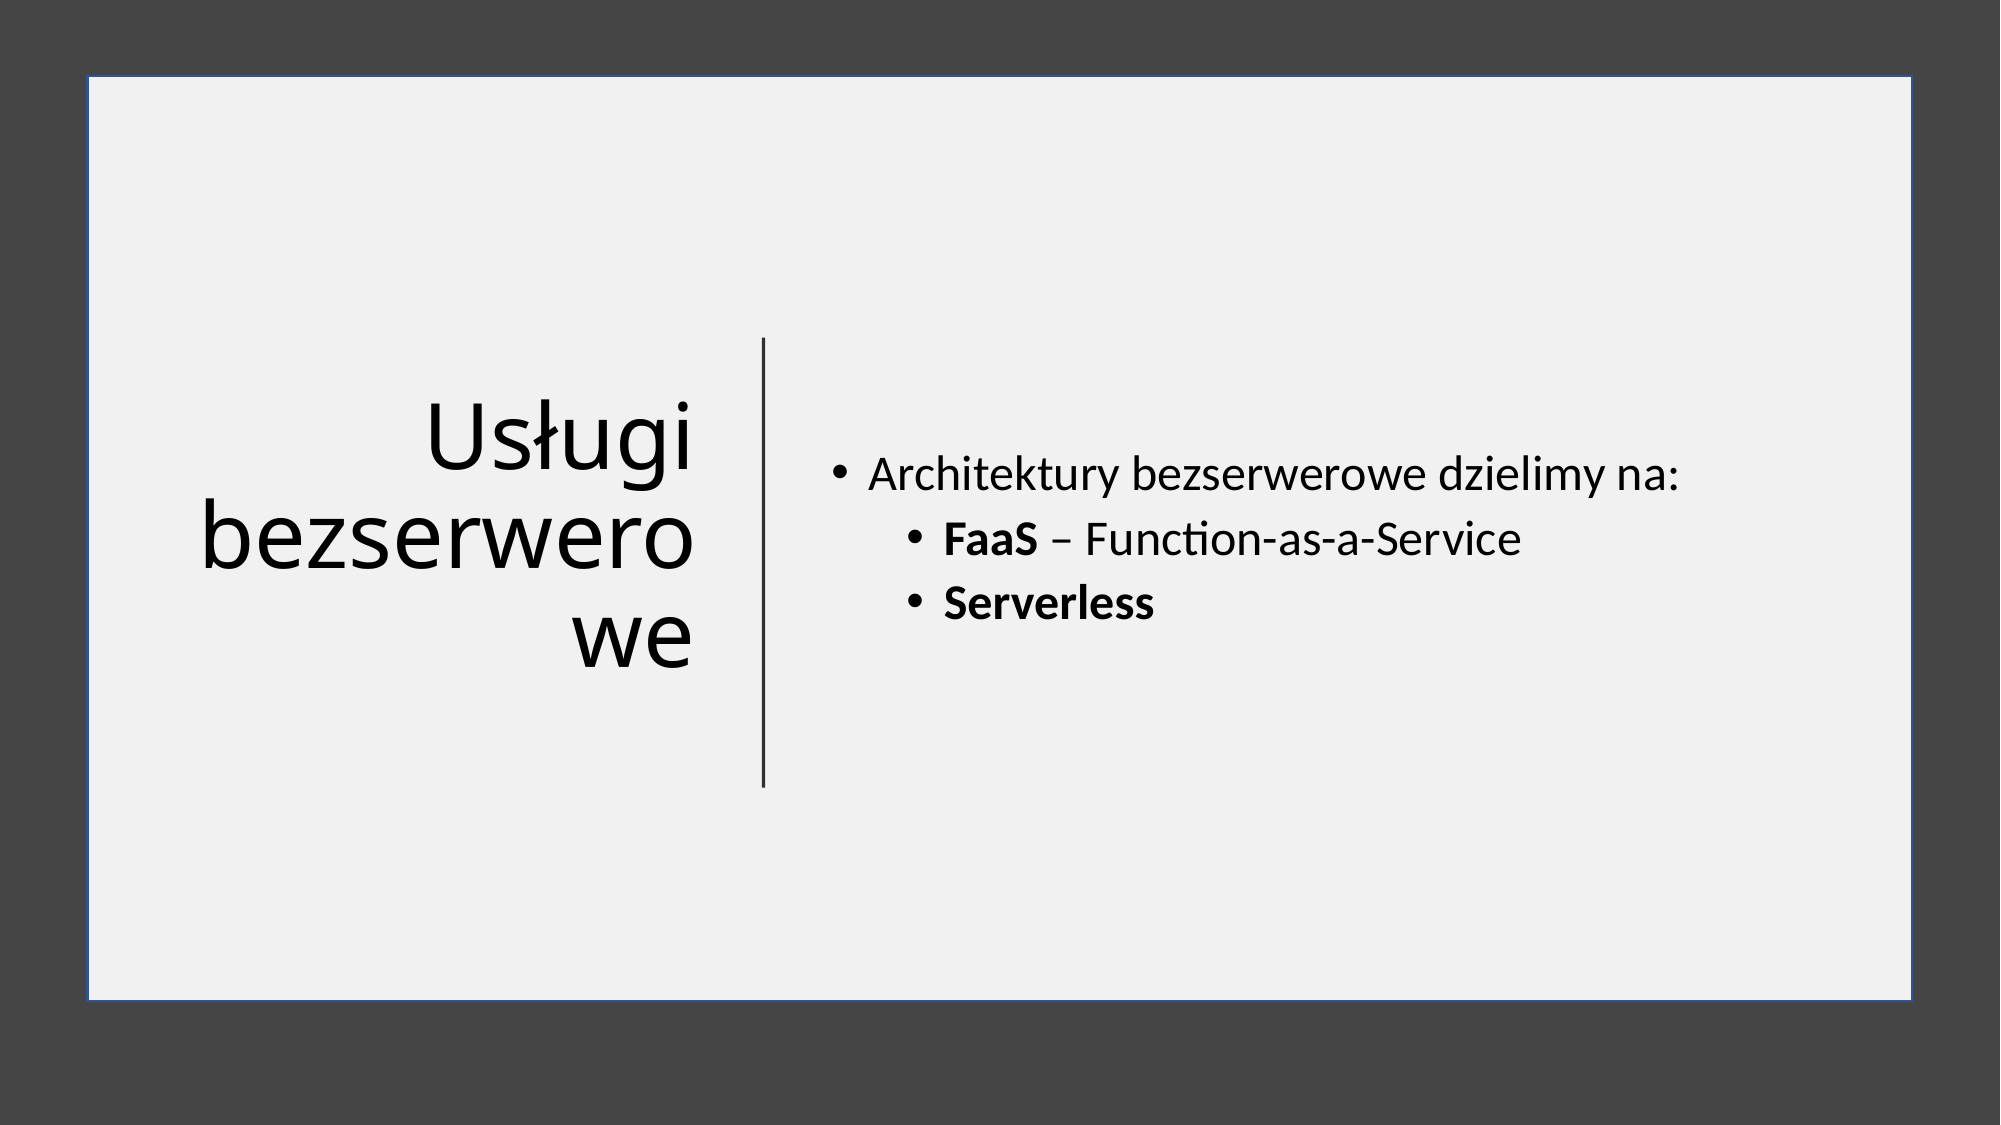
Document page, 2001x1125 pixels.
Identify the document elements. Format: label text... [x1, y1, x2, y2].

title Usługi bezserwerowe [137, 146, 711, 932]
list Architektury bezserwerowe dzielimy na: FaaS – Function-as-a-Service Serverless [816, 146, 1863, 932]
text_box [0, 0, 2000, 1125]
text_box [86, 75, 1913, 1002]
